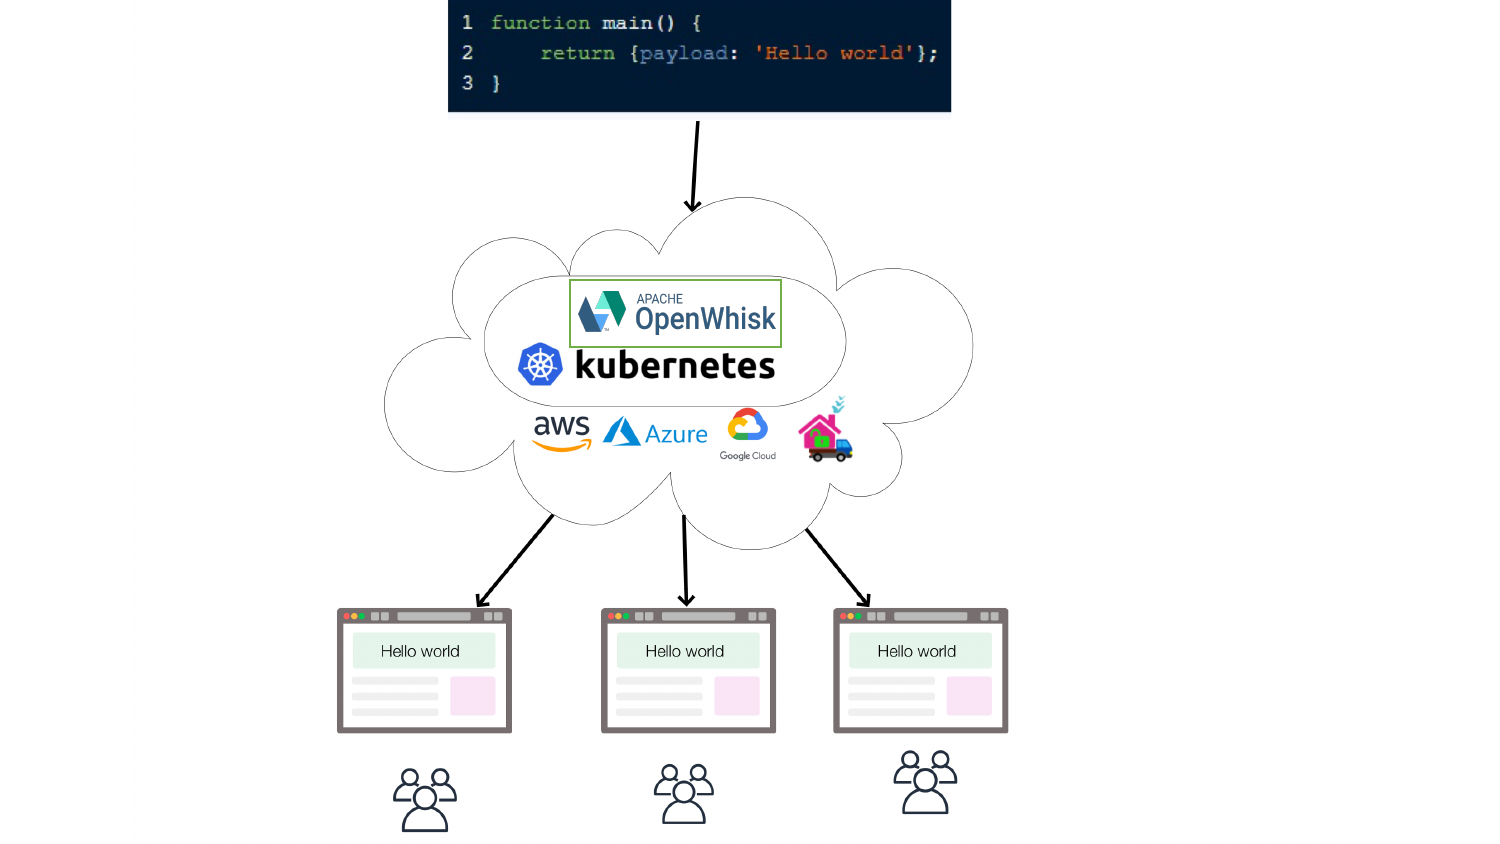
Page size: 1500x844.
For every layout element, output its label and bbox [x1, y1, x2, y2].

text_box [570, 280, 782, 347]
picture [131, 0, 1369, 844]
